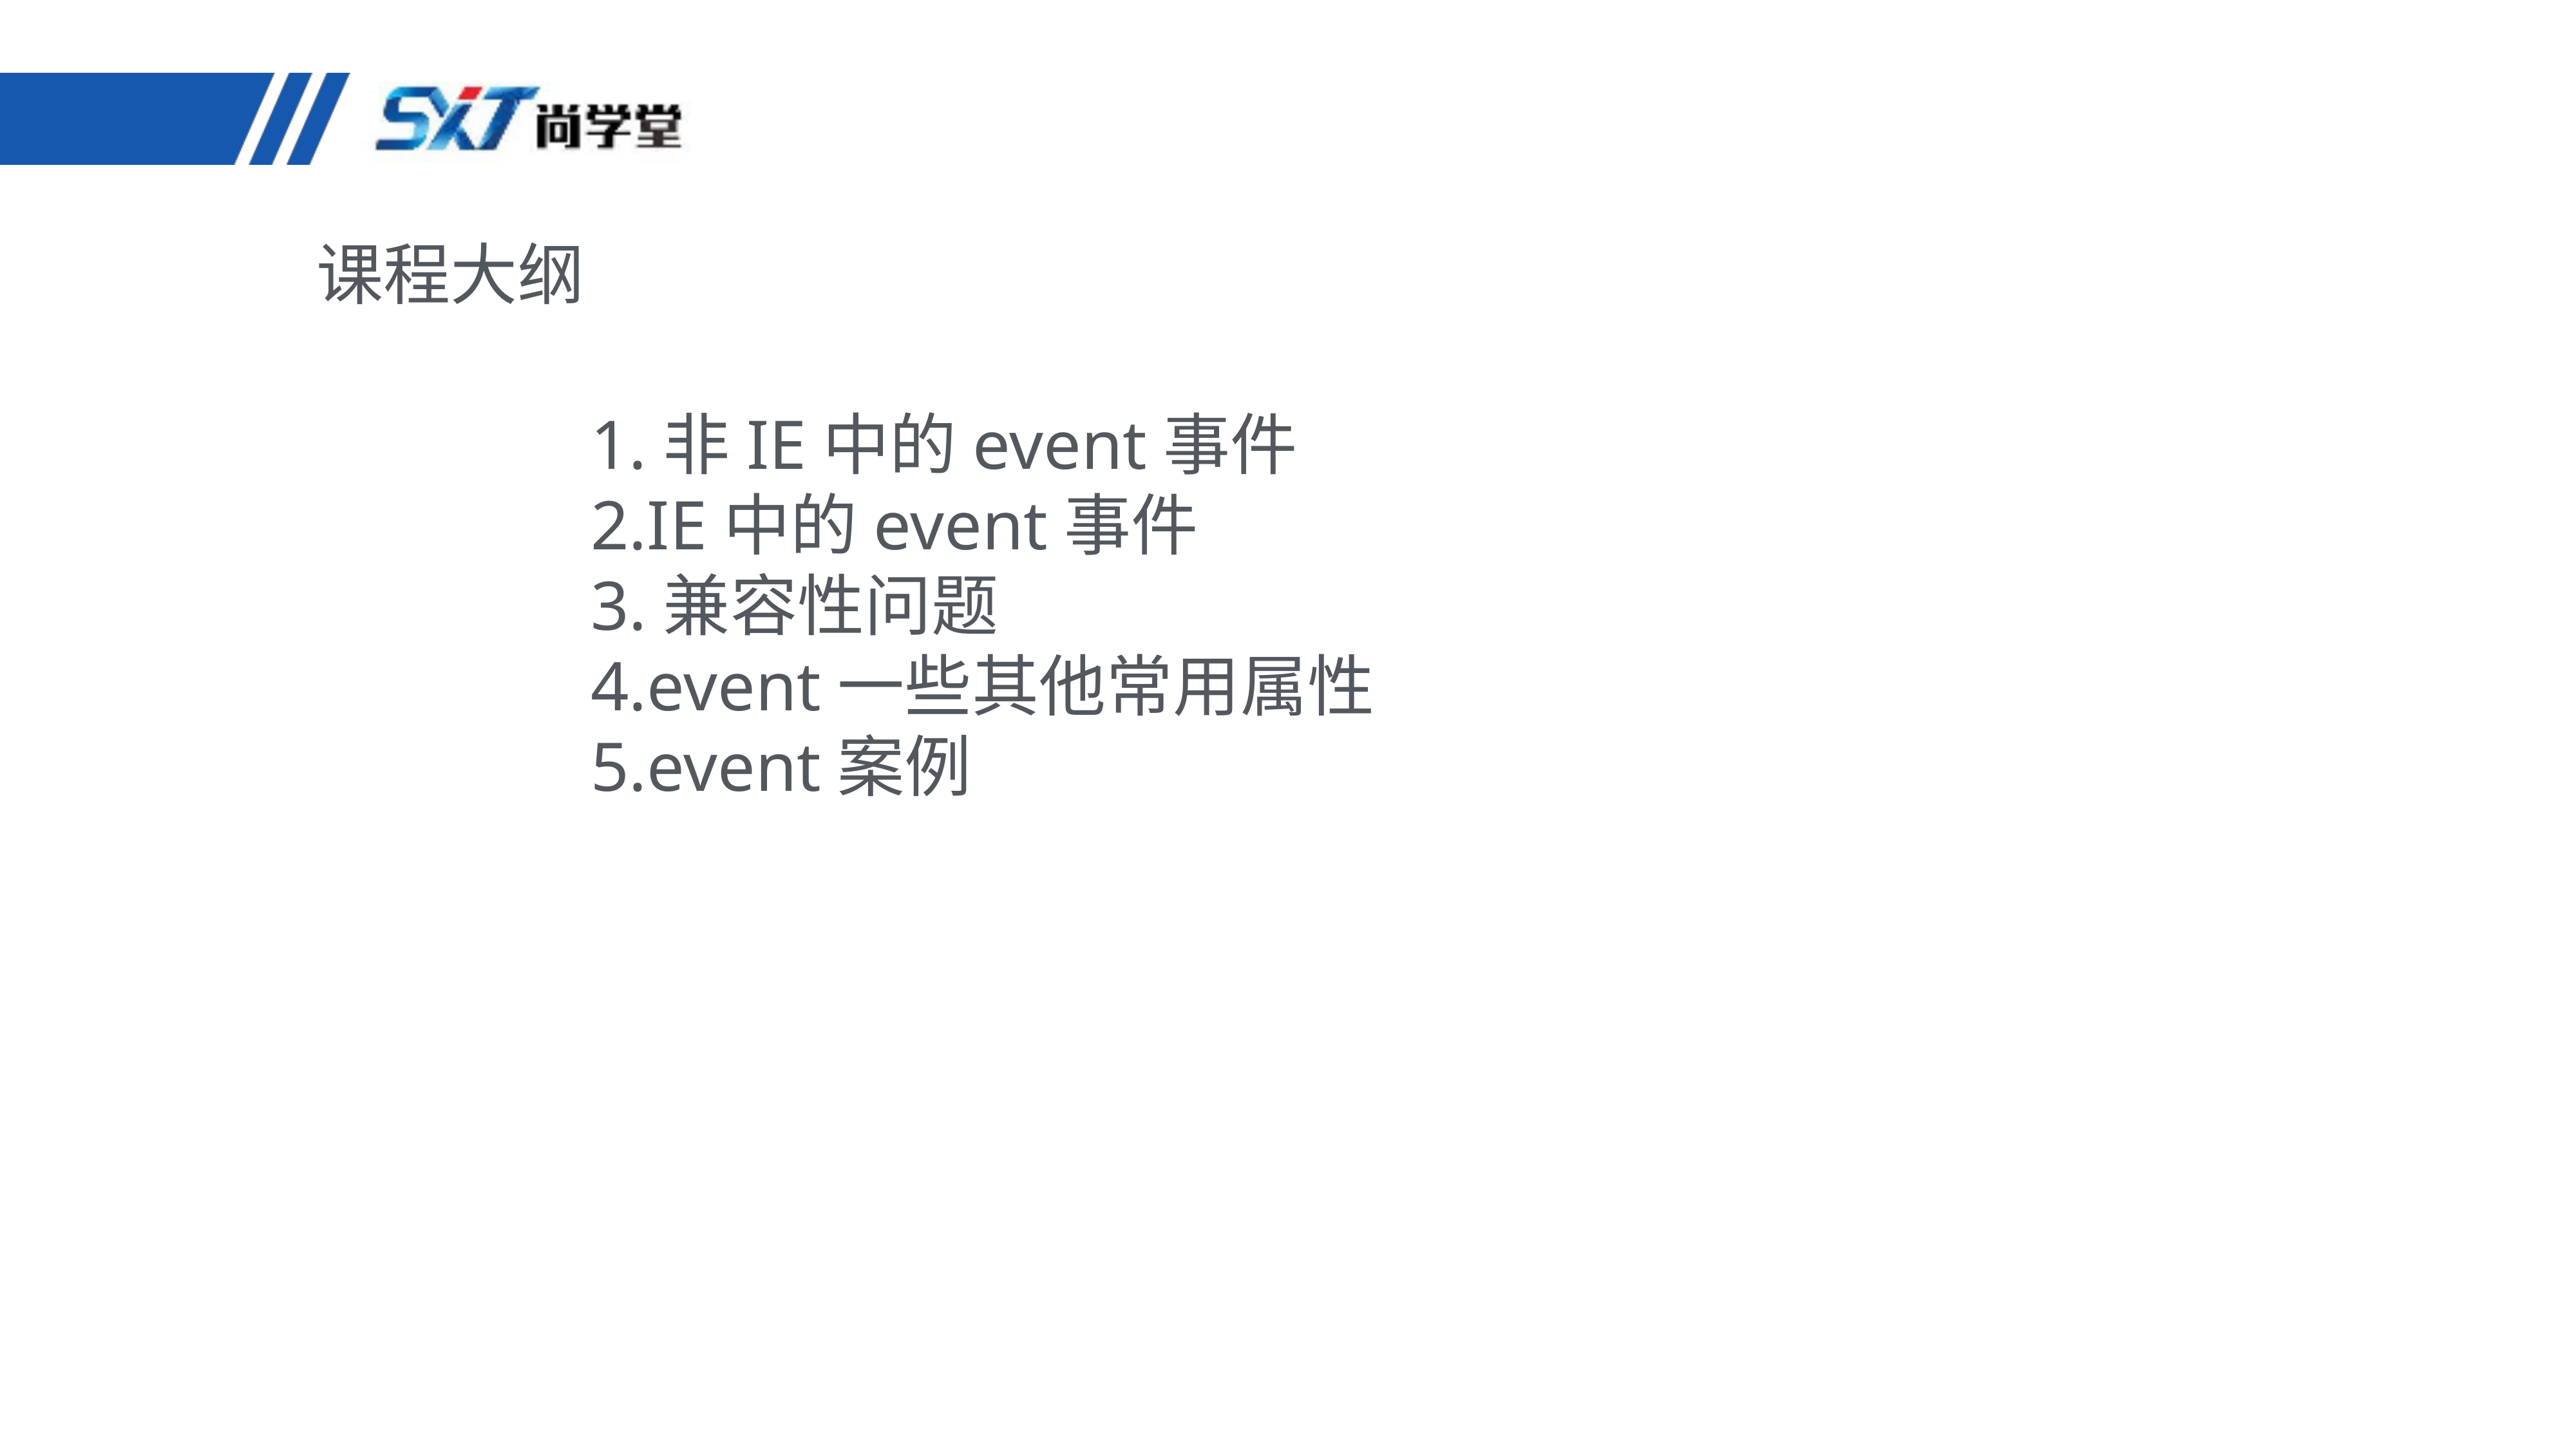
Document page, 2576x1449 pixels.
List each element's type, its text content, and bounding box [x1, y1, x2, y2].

picture [359, 17, 699, 242]
picture [0, 73, 350, 165]
text_box 1.非IE中的event事件 2.IE中的event事件 3.兼容性问题 4.event一些其他常用属性 5.event案例 [581, 397, 1385, 810]
text_box 课程大纲 [307, 227, 710, 317]
